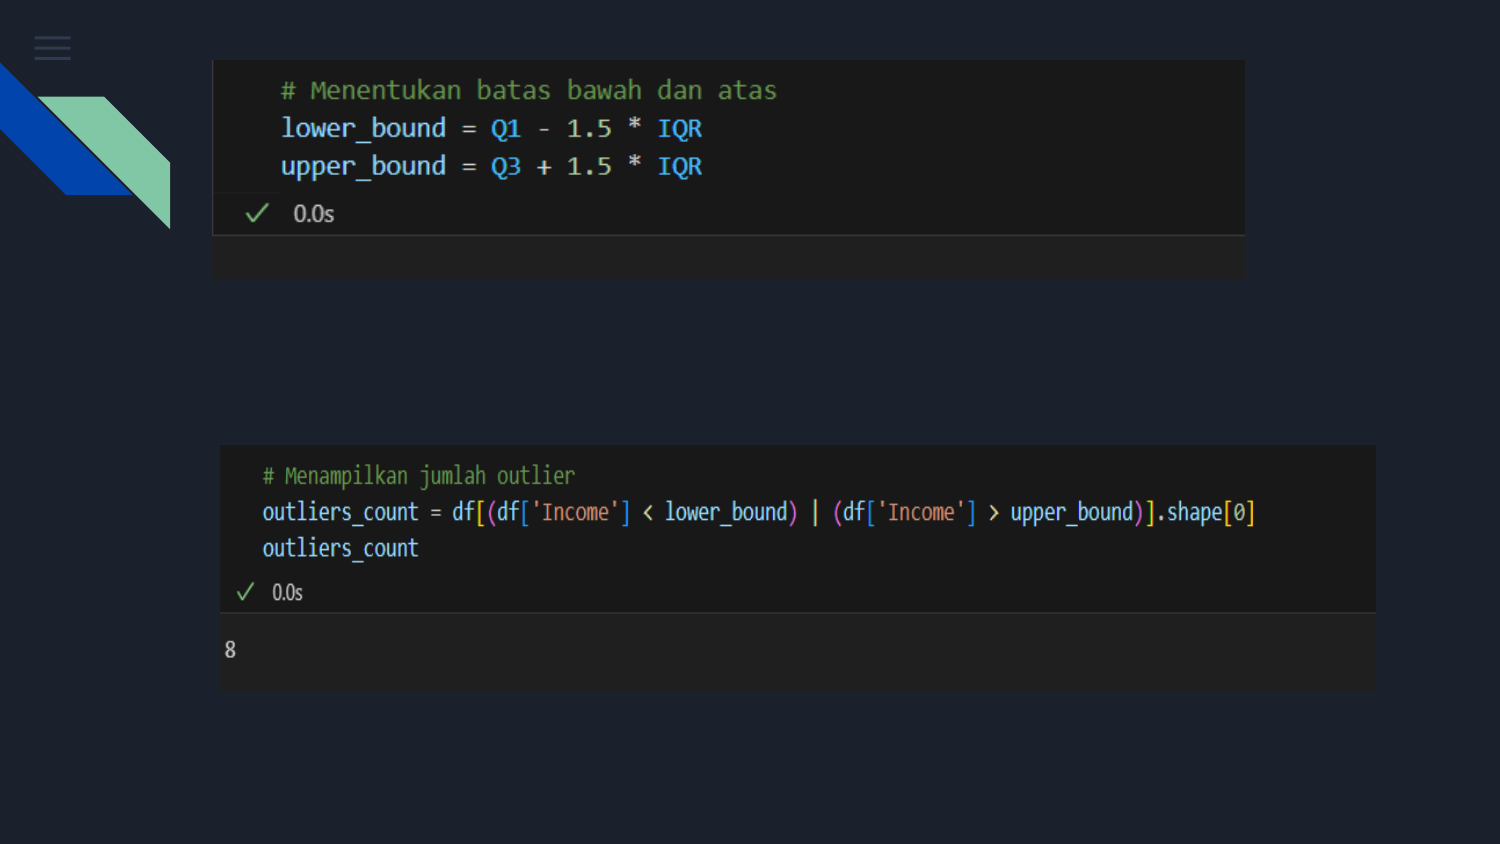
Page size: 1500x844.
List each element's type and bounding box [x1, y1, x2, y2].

picture [212, 60, 1245, 279]
picture [220, 445, 1376, 692]
